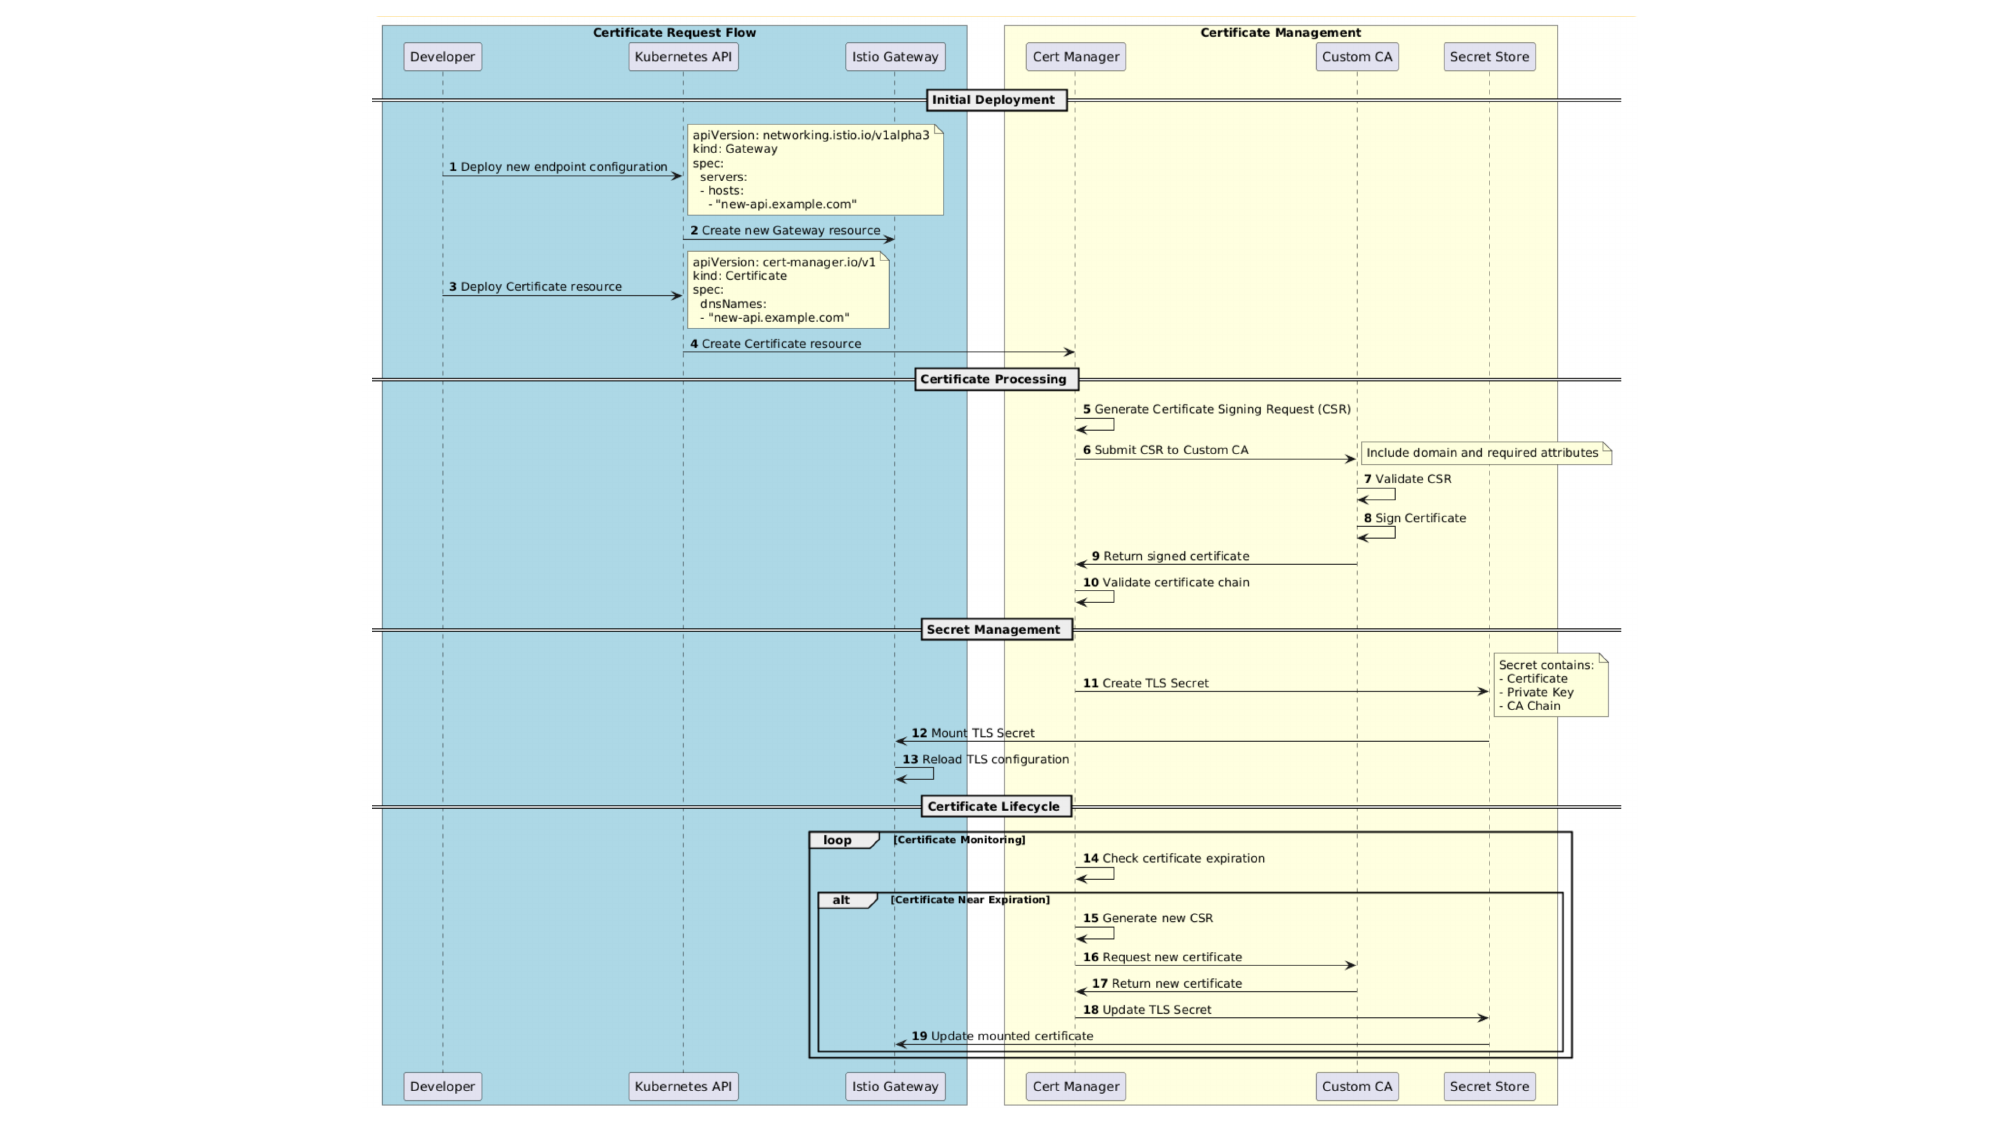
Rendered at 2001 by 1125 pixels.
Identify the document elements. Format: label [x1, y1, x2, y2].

picture [361, 16, 1638, 1109]
